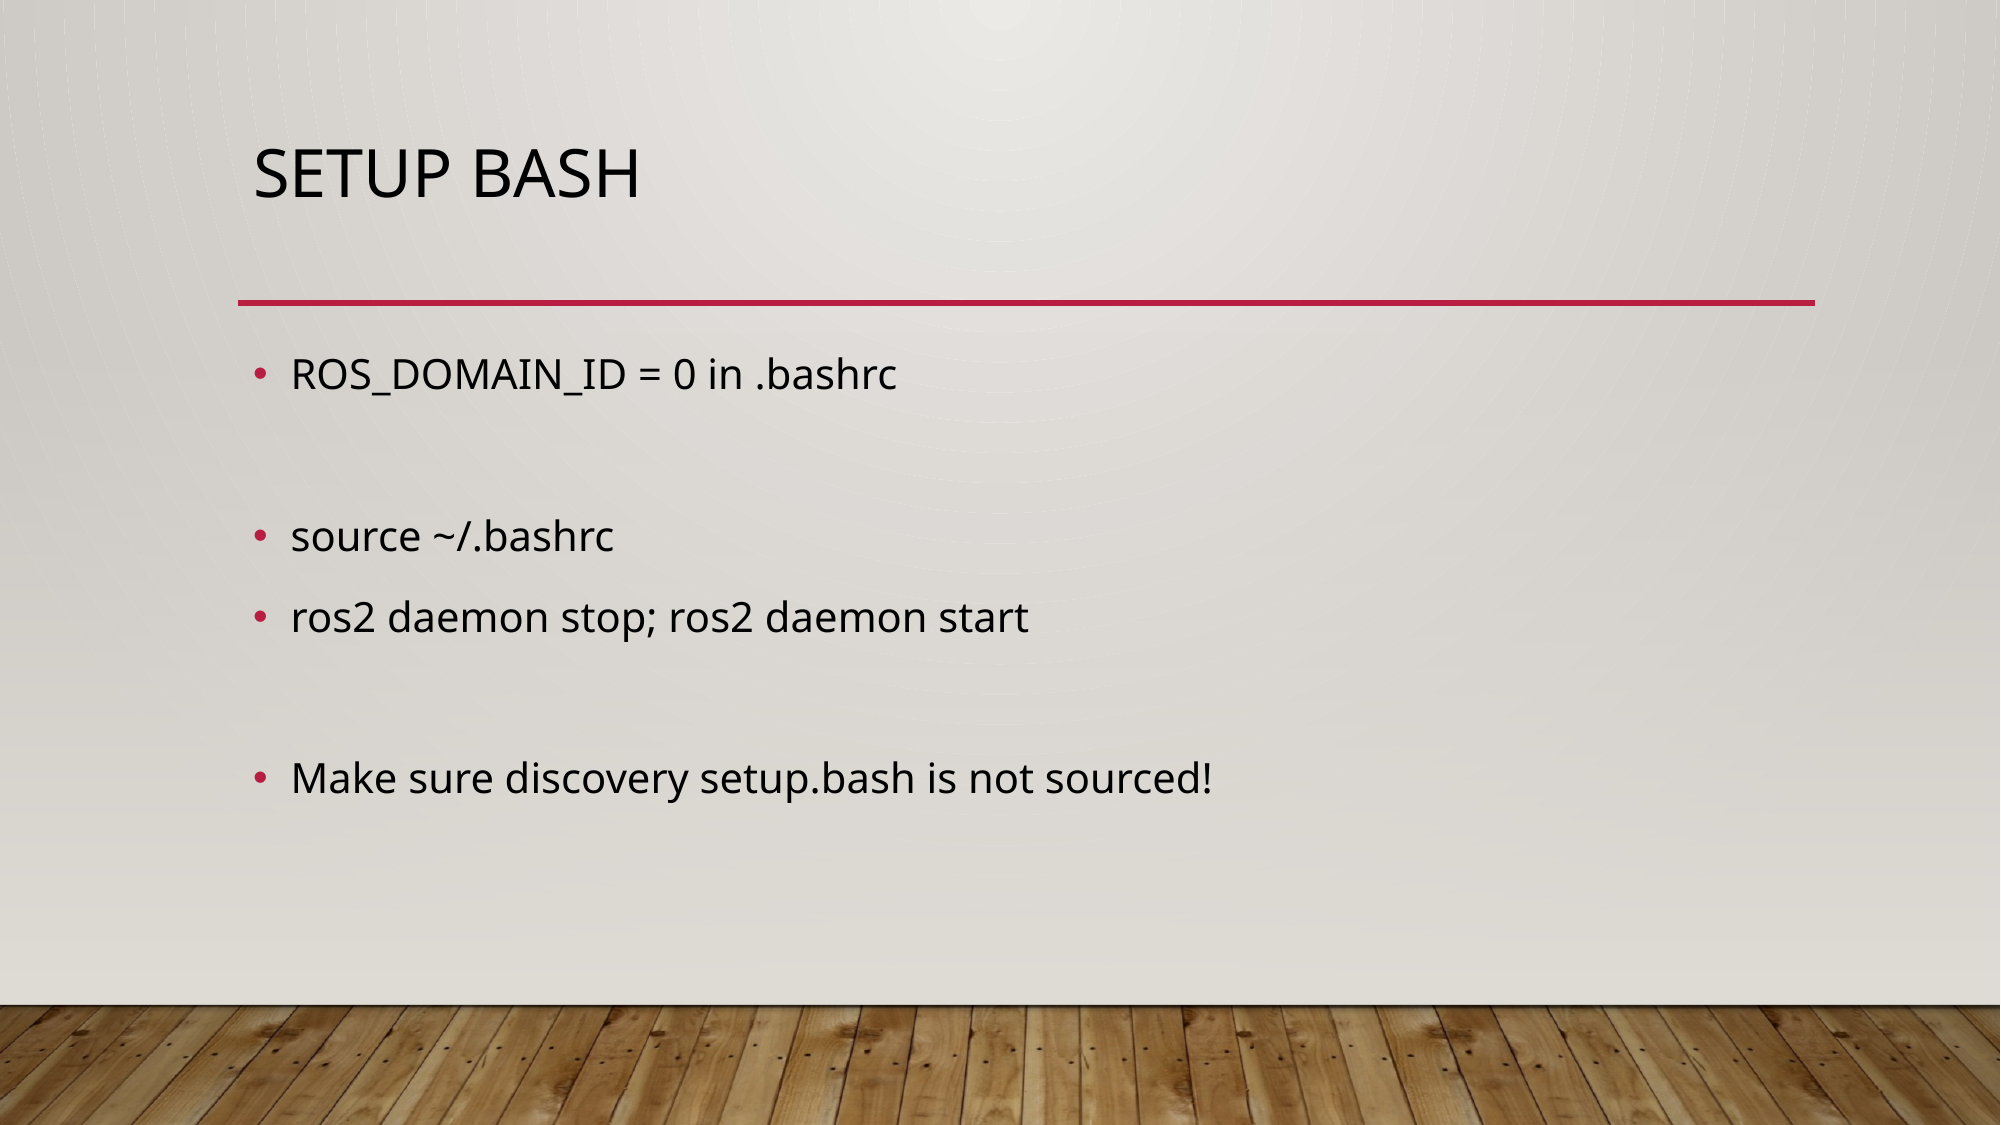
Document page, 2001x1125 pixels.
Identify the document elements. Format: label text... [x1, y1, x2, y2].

picture [0, 1005, 2000, 1125]
title Setup bash [238, 131, 1814, 305]
list ROS_DOMAIN_ID = 0 in .bashrc source ~/.bashrc ros2 daemon stop; ros2 daemon start Make sure discovery setup.bash is not sourced! [238, 330, 1814, 897]
